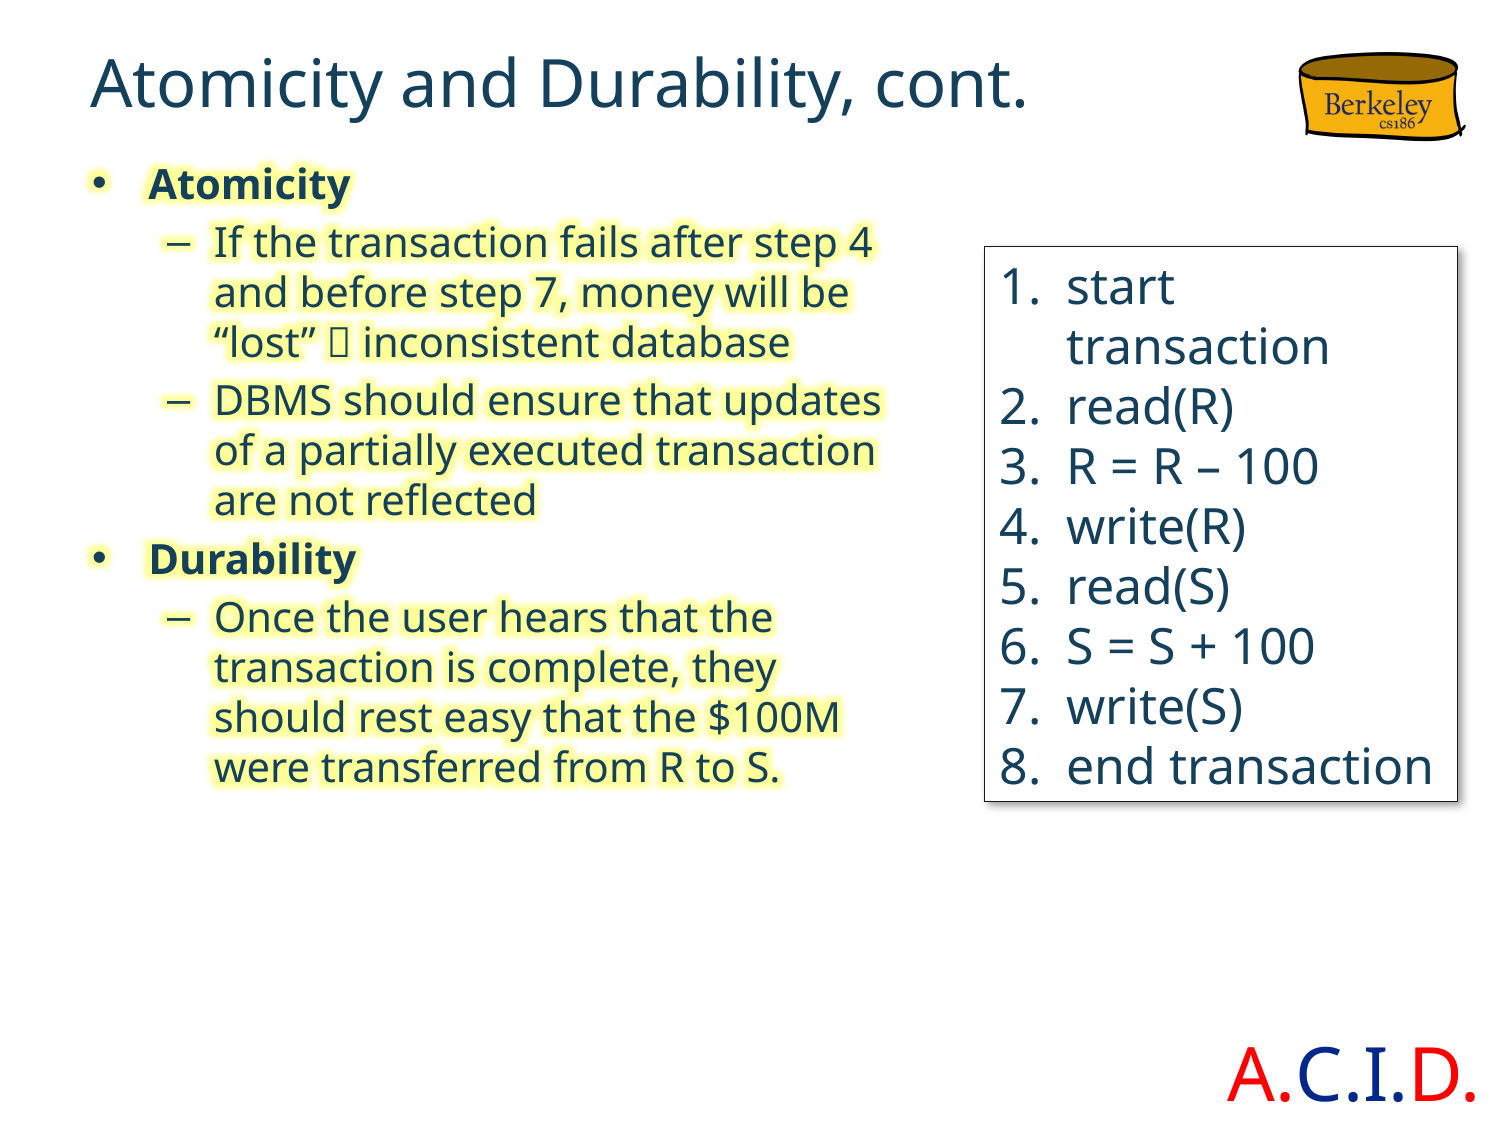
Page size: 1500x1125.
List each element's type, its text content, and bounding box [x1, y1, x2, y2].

picture [1425, 50, 1466, 143]
text_box start transaction read(R) R = R – 100 write(R) read(S) S = S + 100 write(S) end transaction [984, 246, 1458, 802]
title Atomicity and Durability, cont. [75, 0, 1425, 182]
text_box A.C.I.D. [1214, 1018, 1494, 1124]
text_box Atomicity If the transaction fails after step 4 and before step 7, money will be “lost”  inconsistent database DBMS should ensure that updates of a partially executed transaction are not reflected Durability Once the user hears that the transaction is complete, they should rest easy that the $100M were transferred from R to S. [77, 149, 928, 1050]
list [937, 219, 1425, 872]
